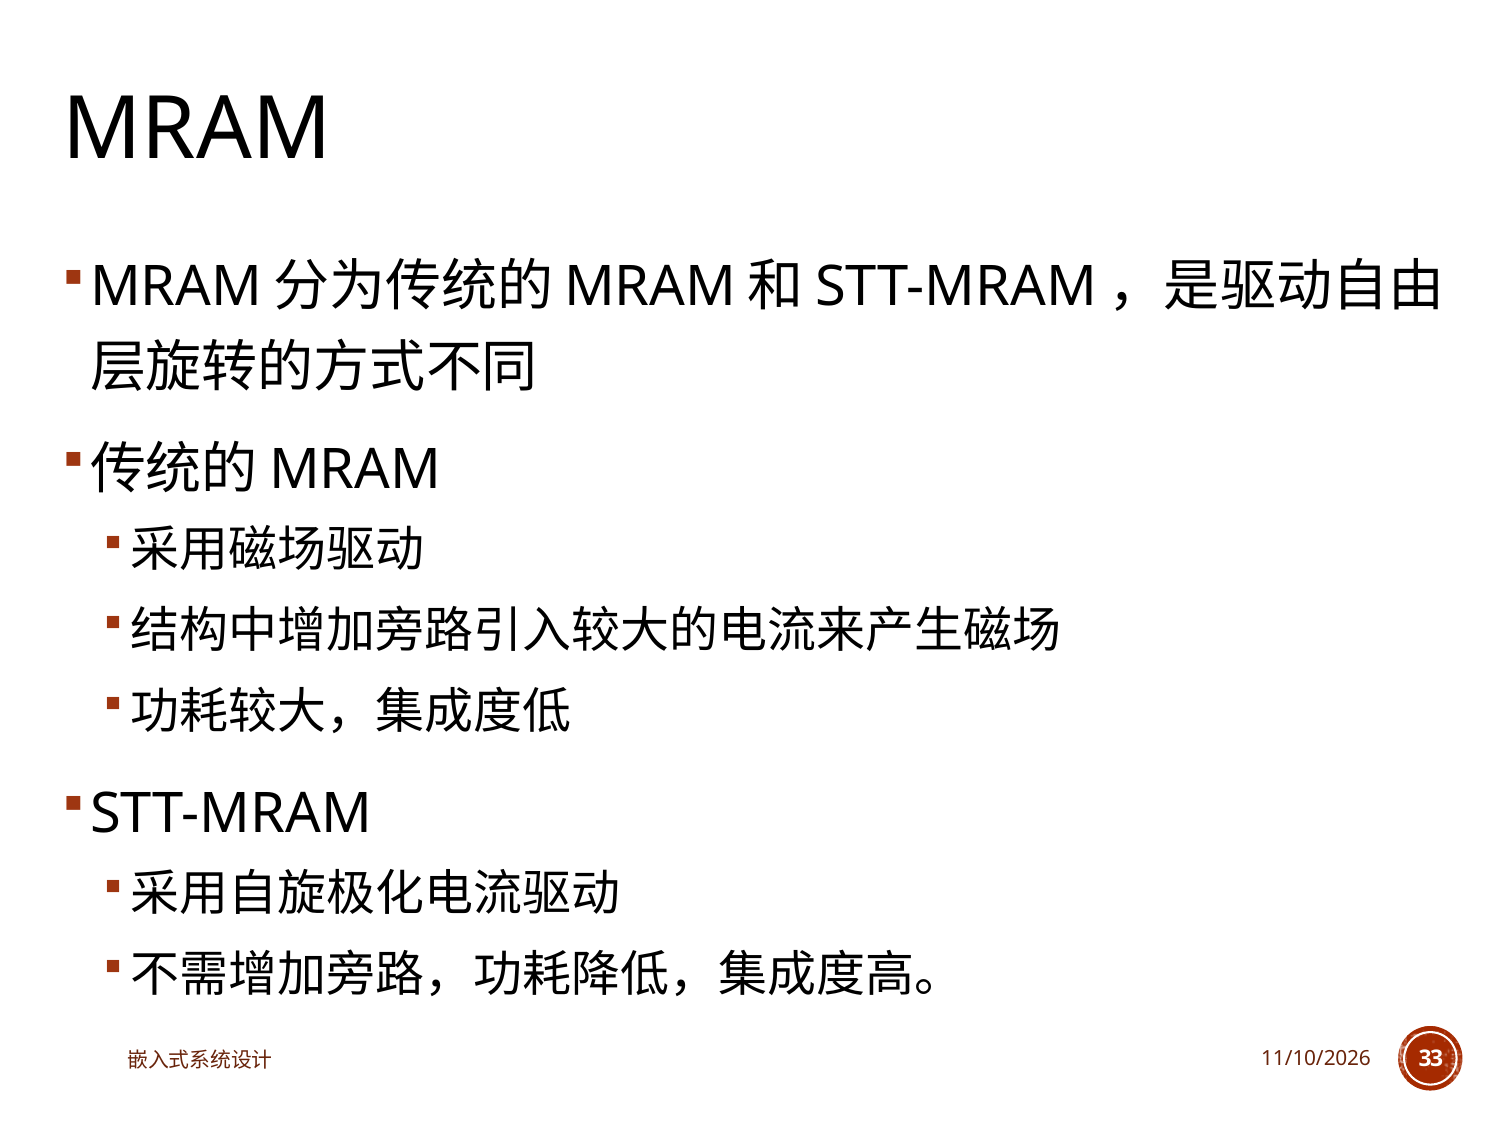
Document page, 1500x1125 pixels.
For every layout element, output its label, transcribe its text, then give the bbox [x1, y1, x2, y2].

slide_number 33 [1391, 1028, 1471, 1089]
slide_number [982, 1028, 1386, 1089]
footer 嵌入式系统设计 [112, 1028, 891, 1089]
list MRAM分为传统的MRAM和STT-MRAM，是驱动自由层旋转的方式不同 传统的MRAM 采用磁场驱动 结构中增加旁路引入较大的电流来产生磁场 功耗较大，集成度低 STT-MRAM 采用自旋极化电流驱动 不需增加旁路，功耗降低，集成度高。 [47, 228, 1471, 1013]
title MRAM [47, 46, 1471, 215]
